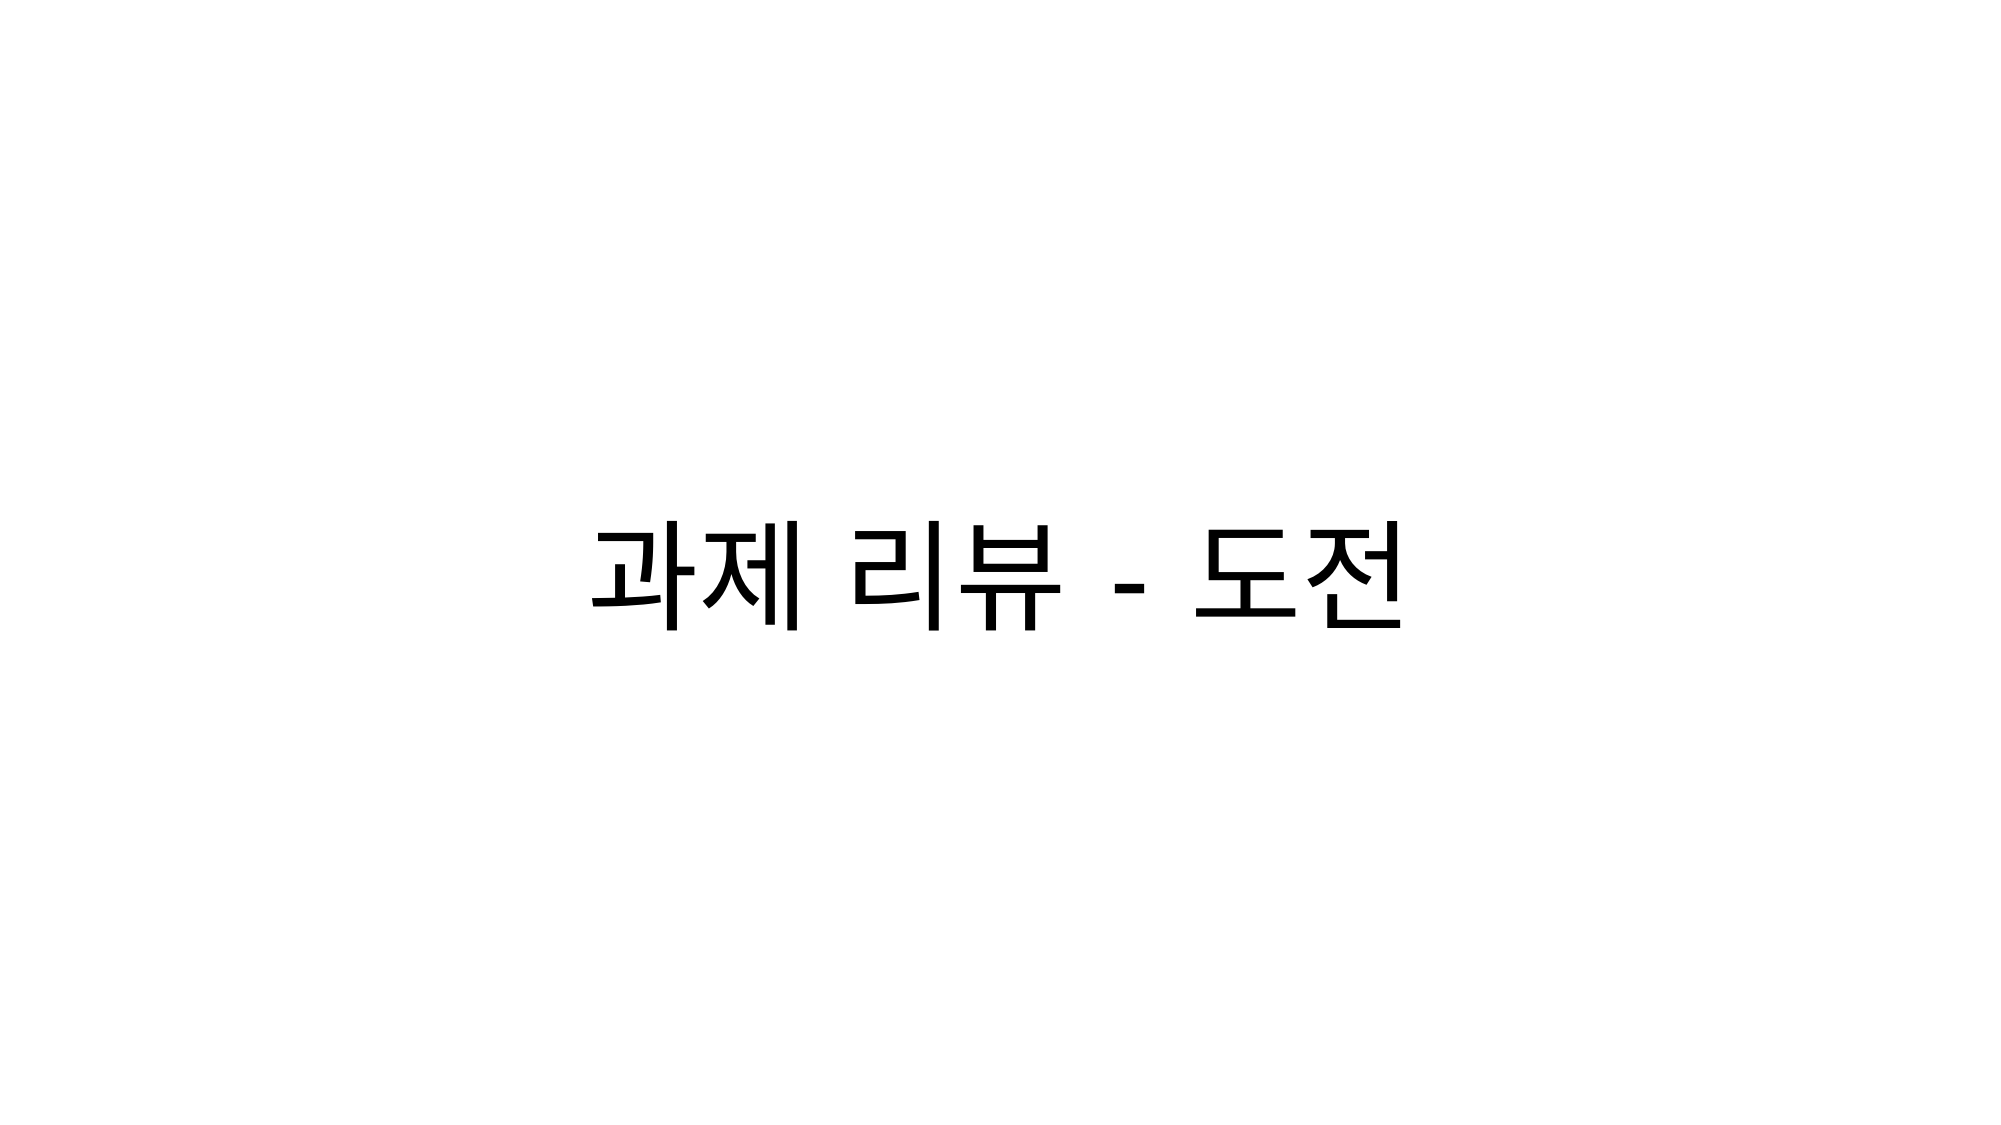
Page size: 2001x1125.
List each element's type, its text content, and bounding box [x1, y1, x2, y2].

text_box 과제 리뷰 - 도전 [105, 424, 1895, 701]
